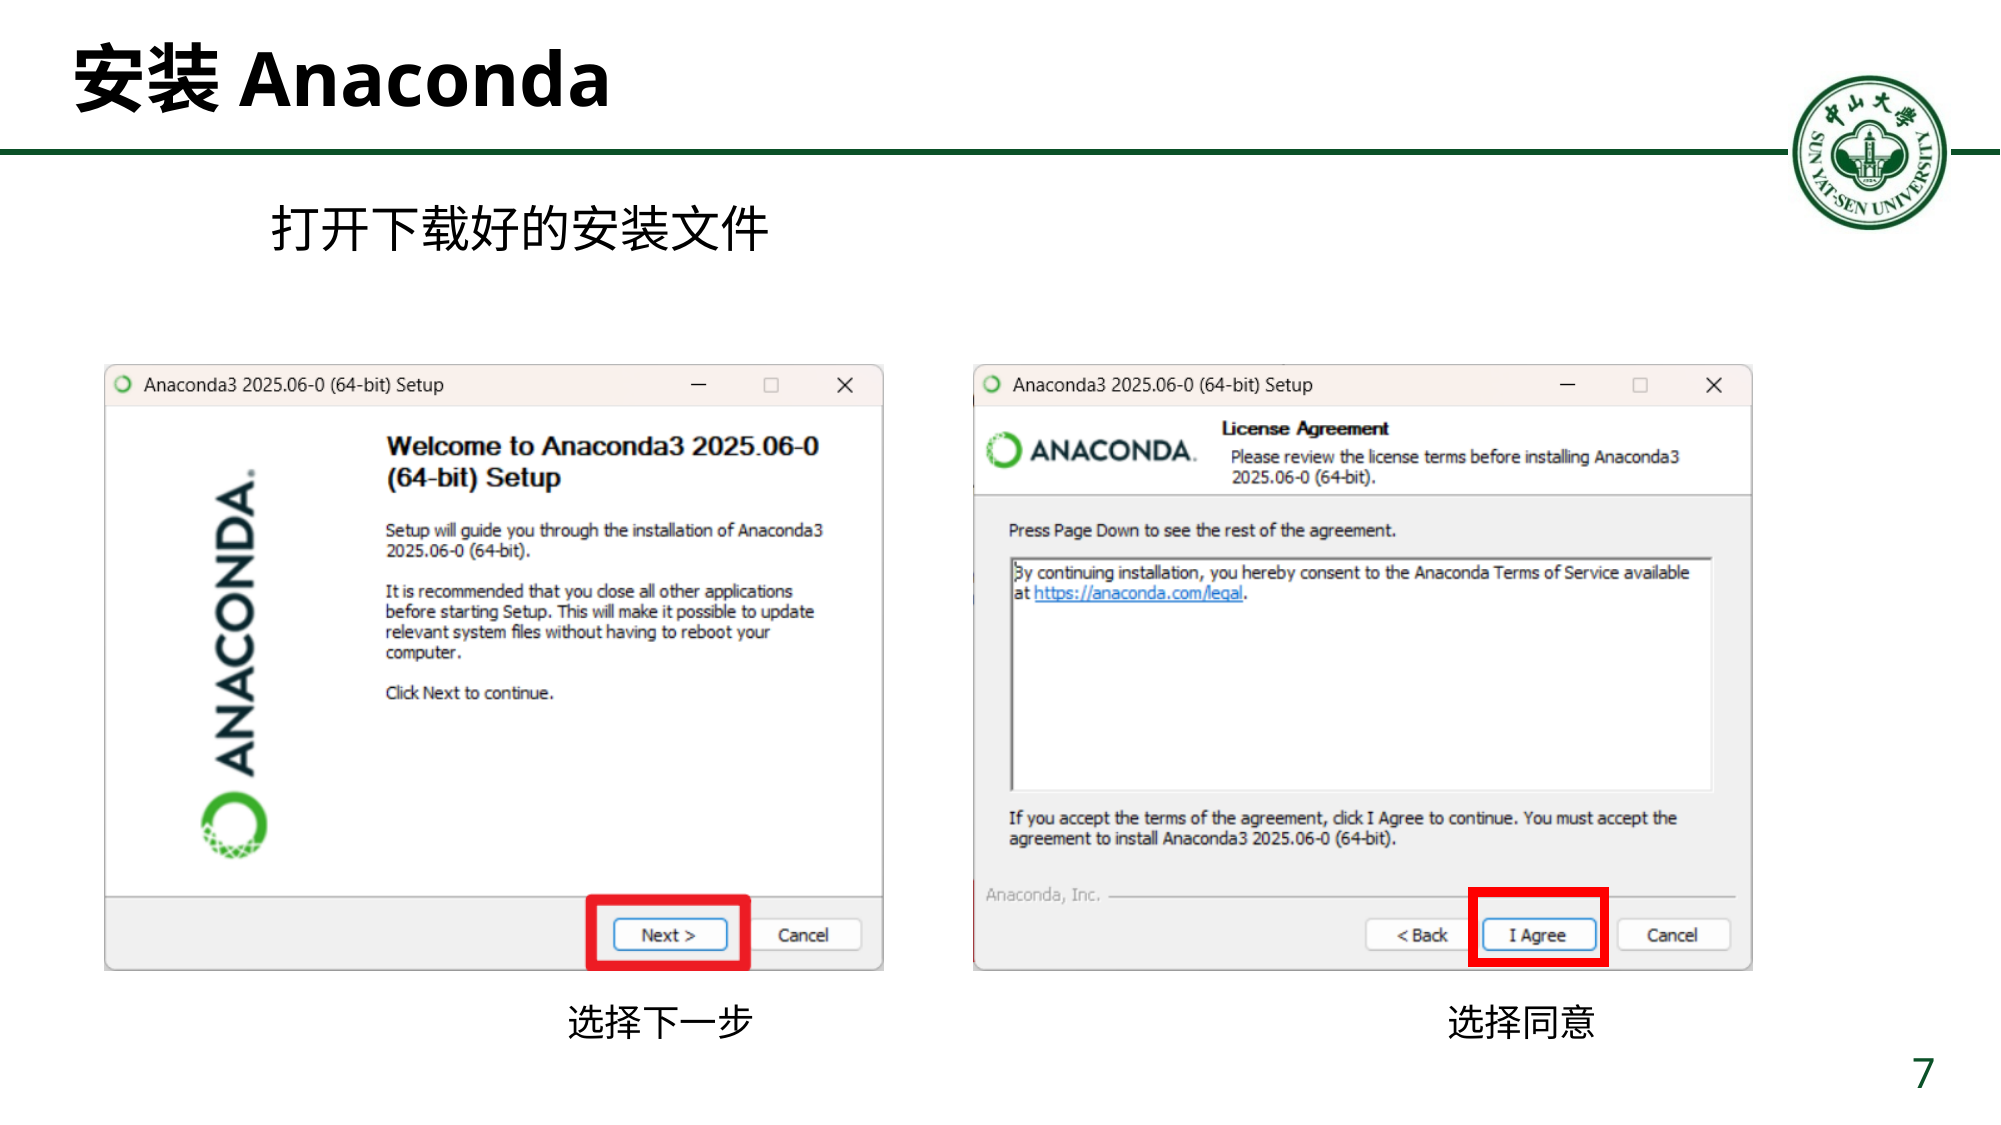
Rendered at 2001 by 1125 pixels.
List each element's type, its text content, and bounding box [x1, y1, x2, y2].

slide_number 7 [1500, 1039, 1951, 1100]
text_box 选择下一步 [552, 991, 787, 1052]
text_box 选择同意 [1432, 991, 1667, 1052]
text_box 打开下载好的安装文件 [255, 190, 1566, 326]
picture [104, 364, 884, 971]
picture [973, 364, 1753, 971]
picture [1788, 71, 1951, 234]
title 安装Anaconda [56, 0, 1732, 153]
